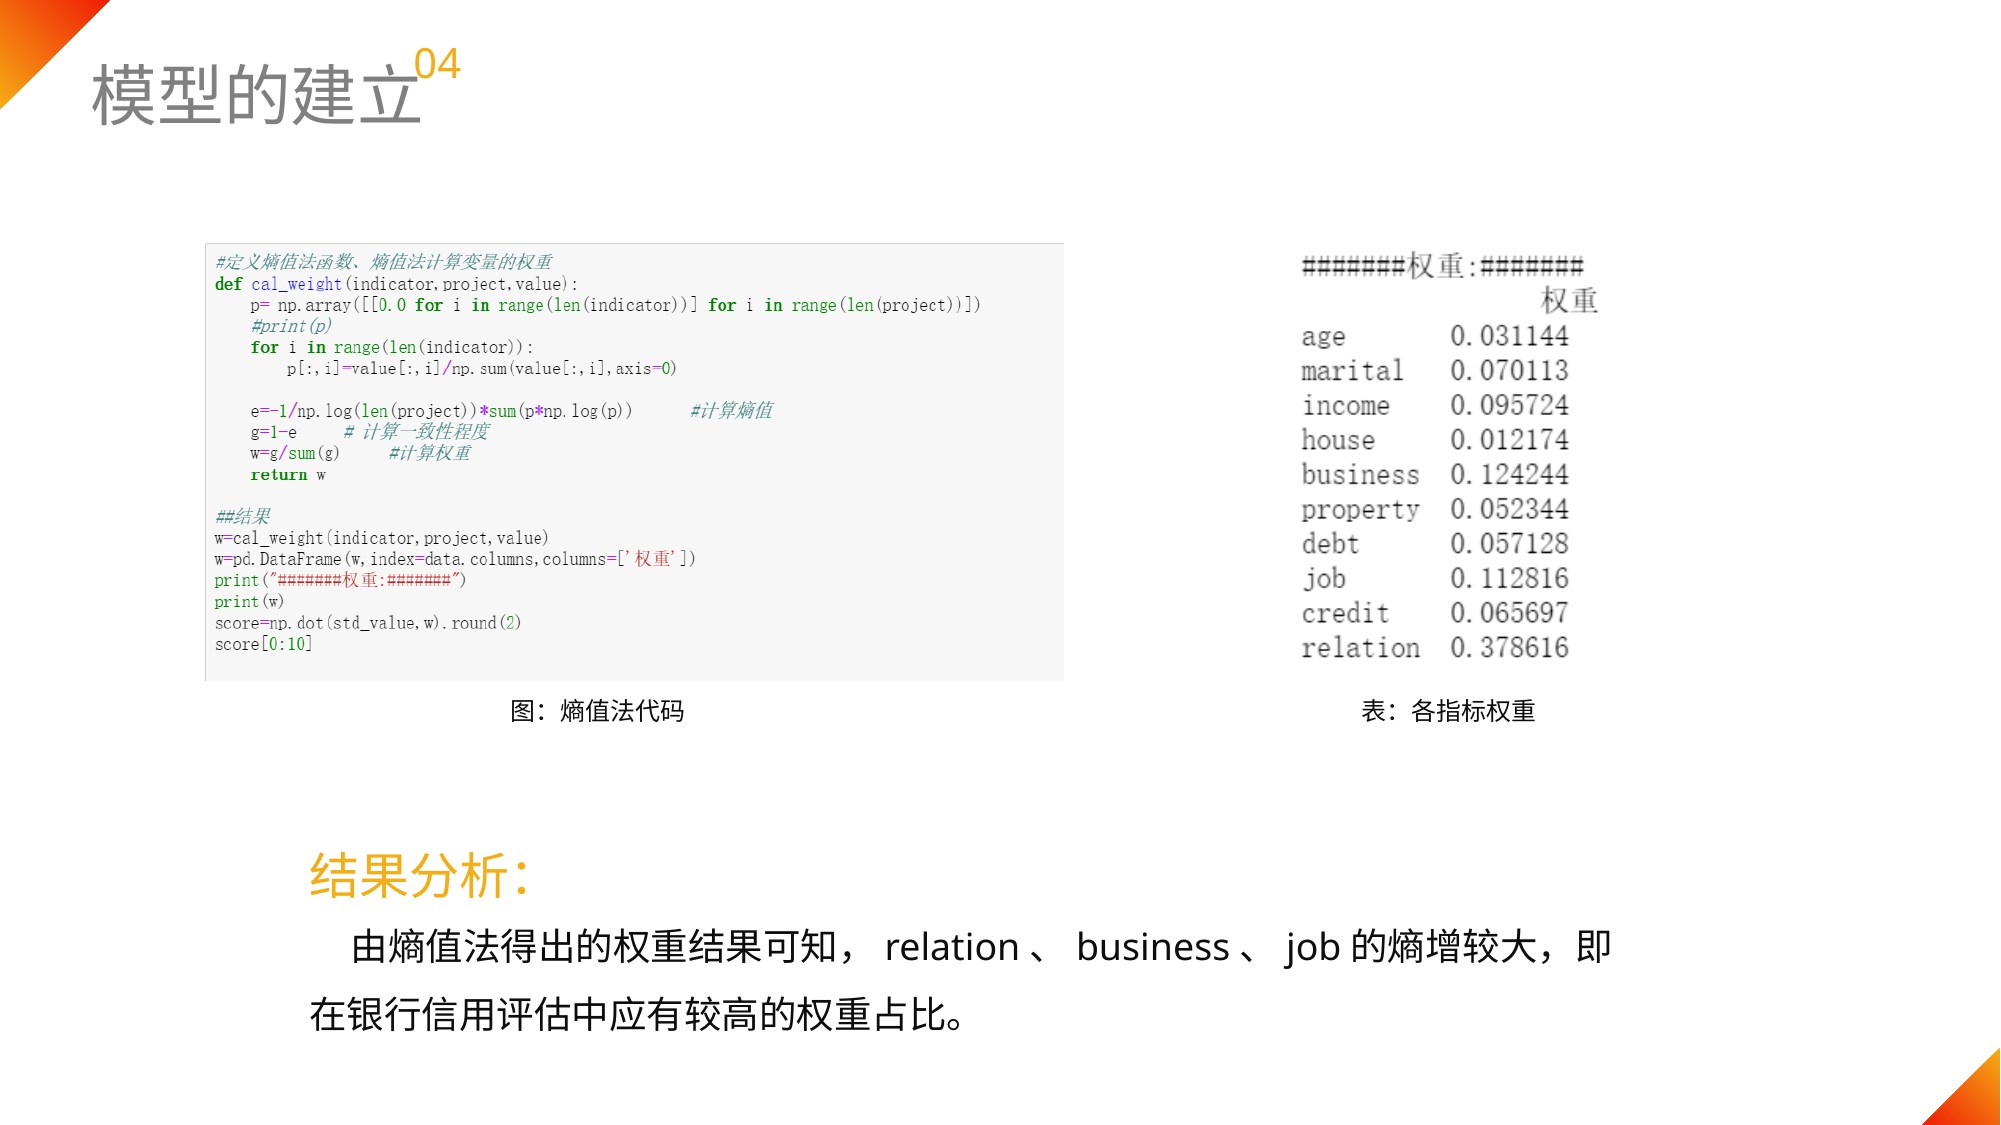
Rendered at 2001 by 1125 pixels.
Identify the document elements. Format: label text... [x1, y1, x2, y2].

text_box 表：各指标权重 [1346, 687, 1578, 733]
picture [1288, 245, 1603, 681]
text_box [294, 825, 1643, 1045]
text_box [76, 28, 474, 142]
text_box 图：熵值法代码 [495, 687, 727, 733]
picture [197, 238, 1064, 681]
text_box [0, 0, 111, 111]
text_box [1921, 1046, 2000, 1125]
